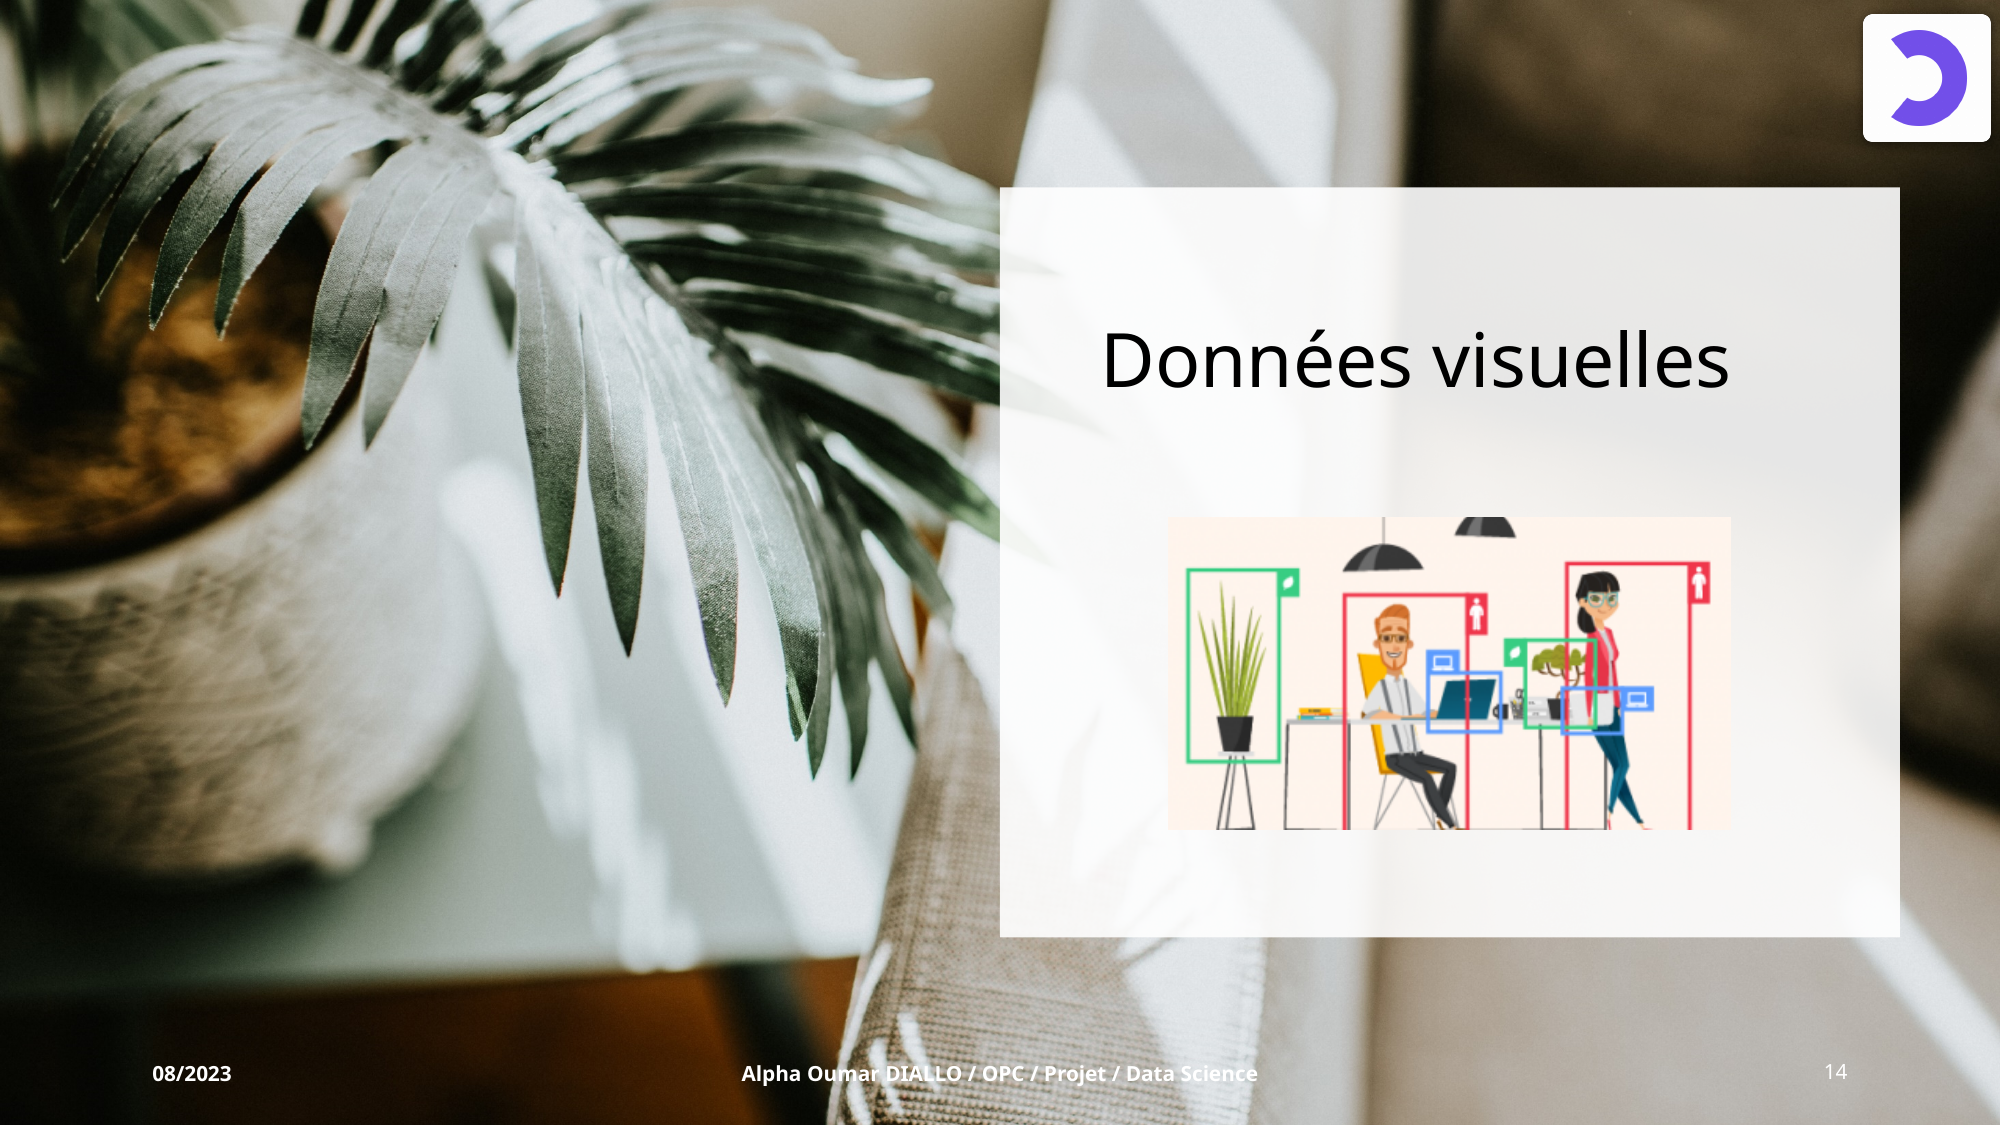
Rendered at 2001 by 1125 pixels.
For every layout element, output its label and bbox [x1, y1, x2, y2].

picture [0, 0, 2000, 1125]
list [1168, 517, 1731, 830]
